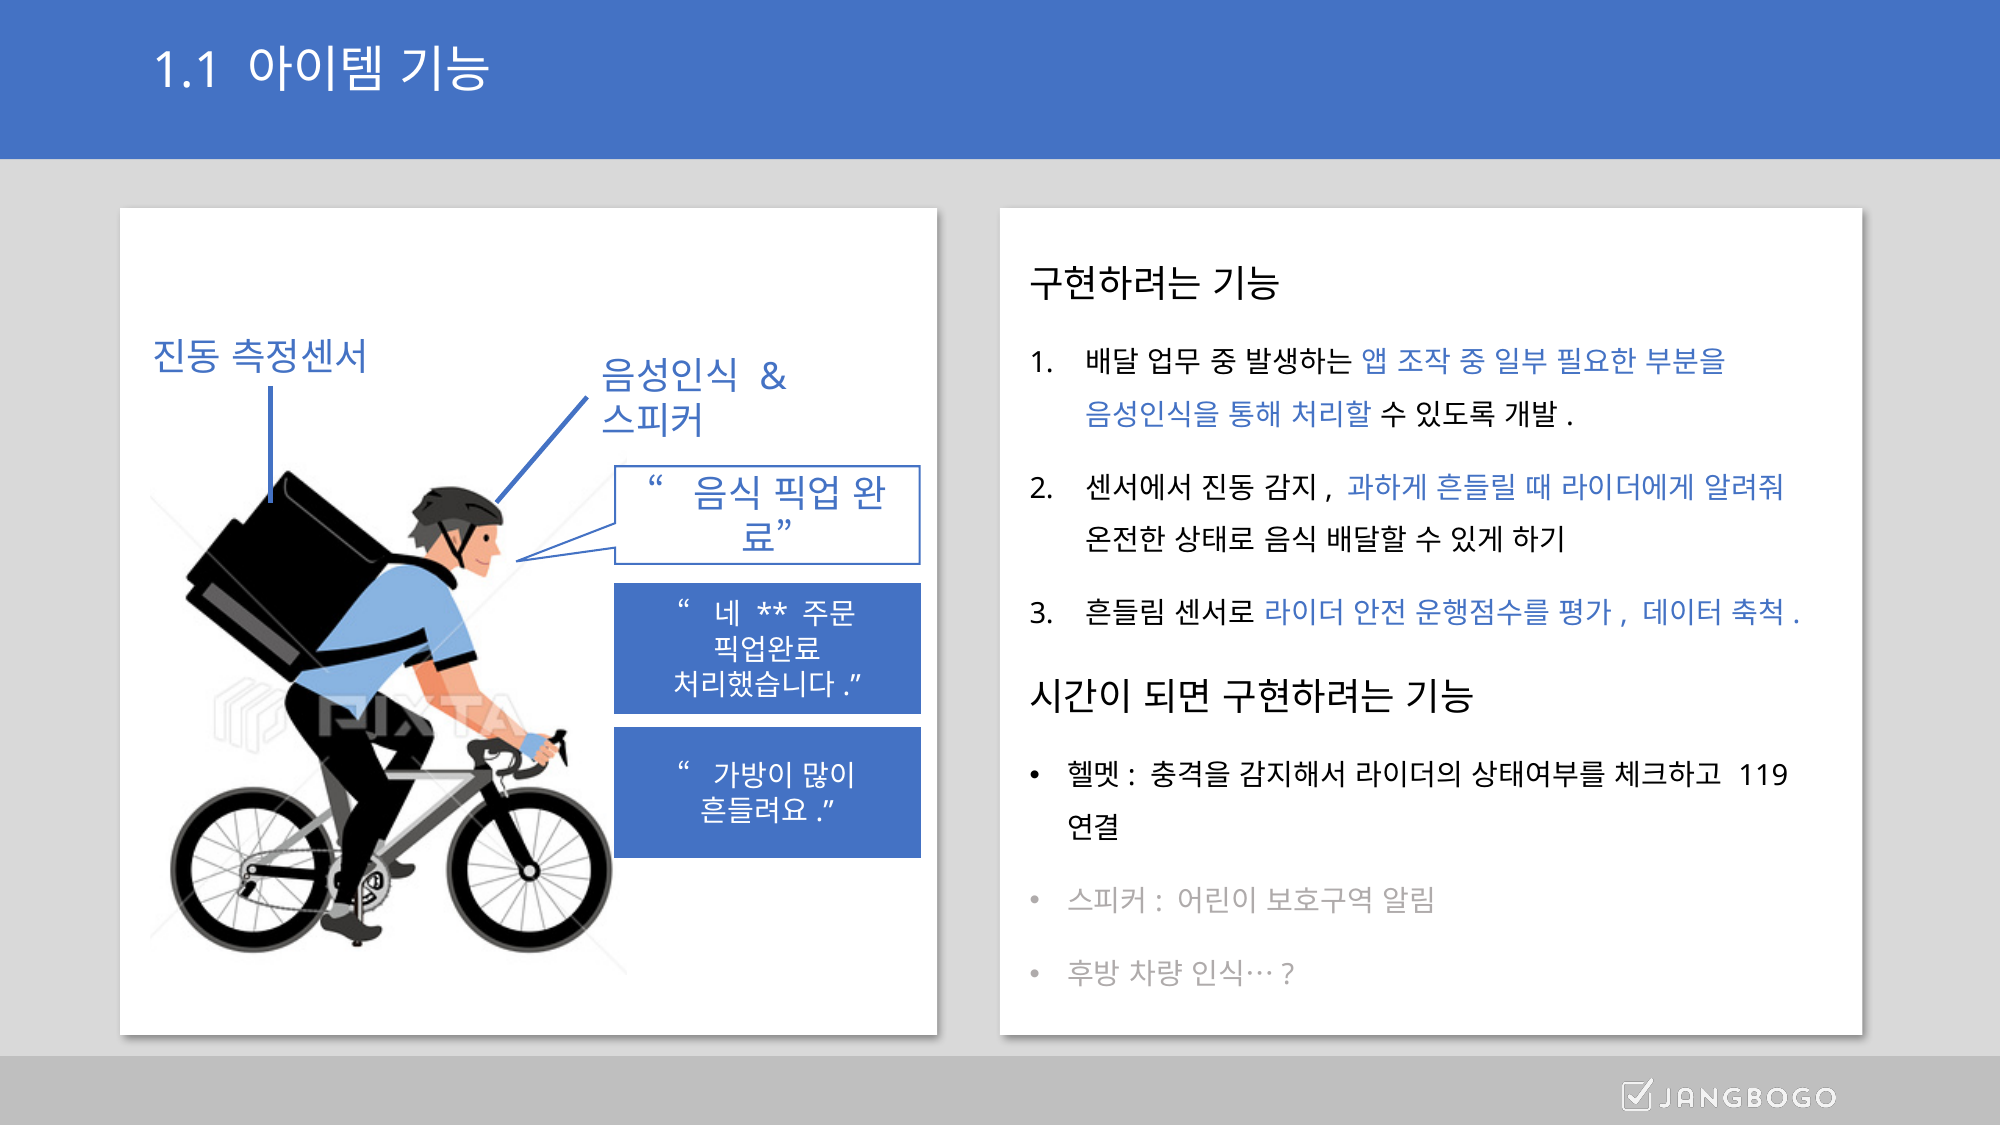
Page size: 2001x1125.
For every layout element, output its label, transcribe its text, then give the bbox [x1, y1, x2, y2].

title 1.1 아이템 기능 [137, 36, 1863, 129]
text_box 음성인식 & 스피커 [587, 344, 892, 450]
text_box 진동 측정센서 [137, 325, 407, 386]
text_box “가방이 많이 흔들려요.” [628, 727, 921, 858]
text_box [496, 397, 588, 503]
list 구현하려는 기능 배달 업무 중 발생하는 앱 조작 중 일부 필요한 부분을 음성인식을 통해 처리할 수 있도록 개발. 센서에서 진동 감지, 과하게 흔들릴 때 라이더에게 알려줘 온전한 상태로 음식 배달할 수 있게 하기 흔들림 센서로 라이더 안전 운행점수를 평가, 데이터 축척. 시간이 되면 구현하려는 기능 헬멧: 충격을 감지해서 라이더의 상태여부를 체크하고 119 연결 스피커: 어린이 보호구역 알림 후방 차량 인식…? [999, 208, 1863, 1035]
text_box “음식 픽업 완료” [628, 465, 921, 565]
text_box [120, 208, 938, 1035]
text_box “네 ** 주문 픽업완료 처리했습니다.” [628, 583, 921, 714]
picture [1622, 1078, 1836, 1111]
picture [150, 446, 628, 975]
